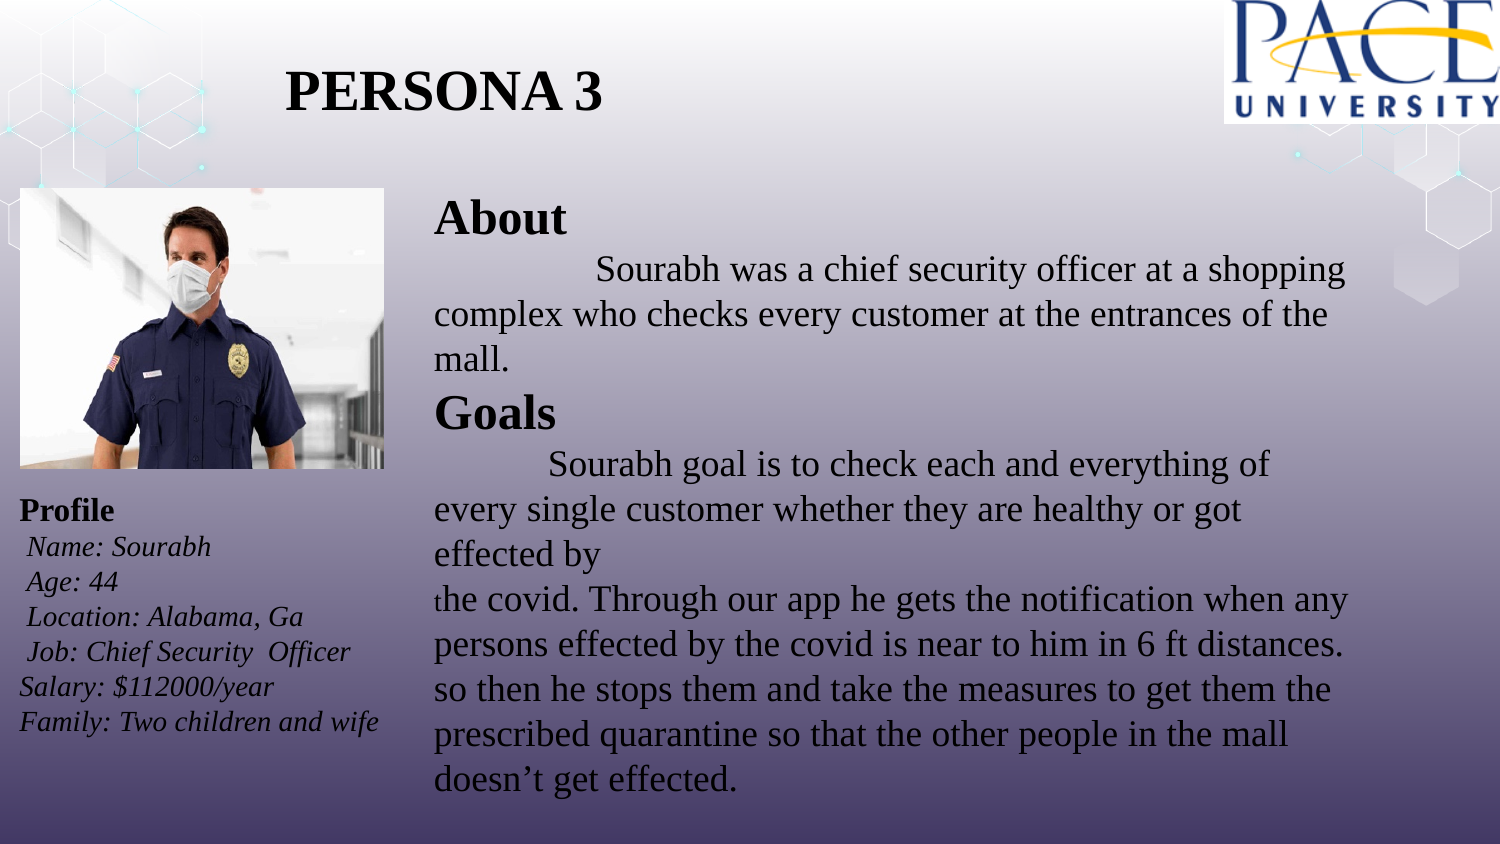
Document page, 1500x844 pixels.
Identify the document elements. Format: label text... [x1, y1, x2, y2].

text_box Profile Name: Sourabh Age: 44 Location: Alabama, Ga Job: Chief Security Officer Salary: $112000/year Family: Two children and wife [4, 445, 538, 745]
text_box PERSONA 3 [271, 44, 1174, 130]
text_box About Sourabh was a chief security officer at a shopping complex who checks every customer at the entrances of the mall. Goals Sourabh goal is to check each and everything of every single customer whether they are healthy or got effected by the covid. Through our app he gets the notification when any persons effected by the covid is near to him in 6 ft distances. so then he stops them and take the measures to get them the prescribed quarantine so that the other people in the mall doesn’t get effected. [419, 188, 1376, 844]
picture [0, 0, 384, 470]
picture [1224, 0, 1500, 306]
